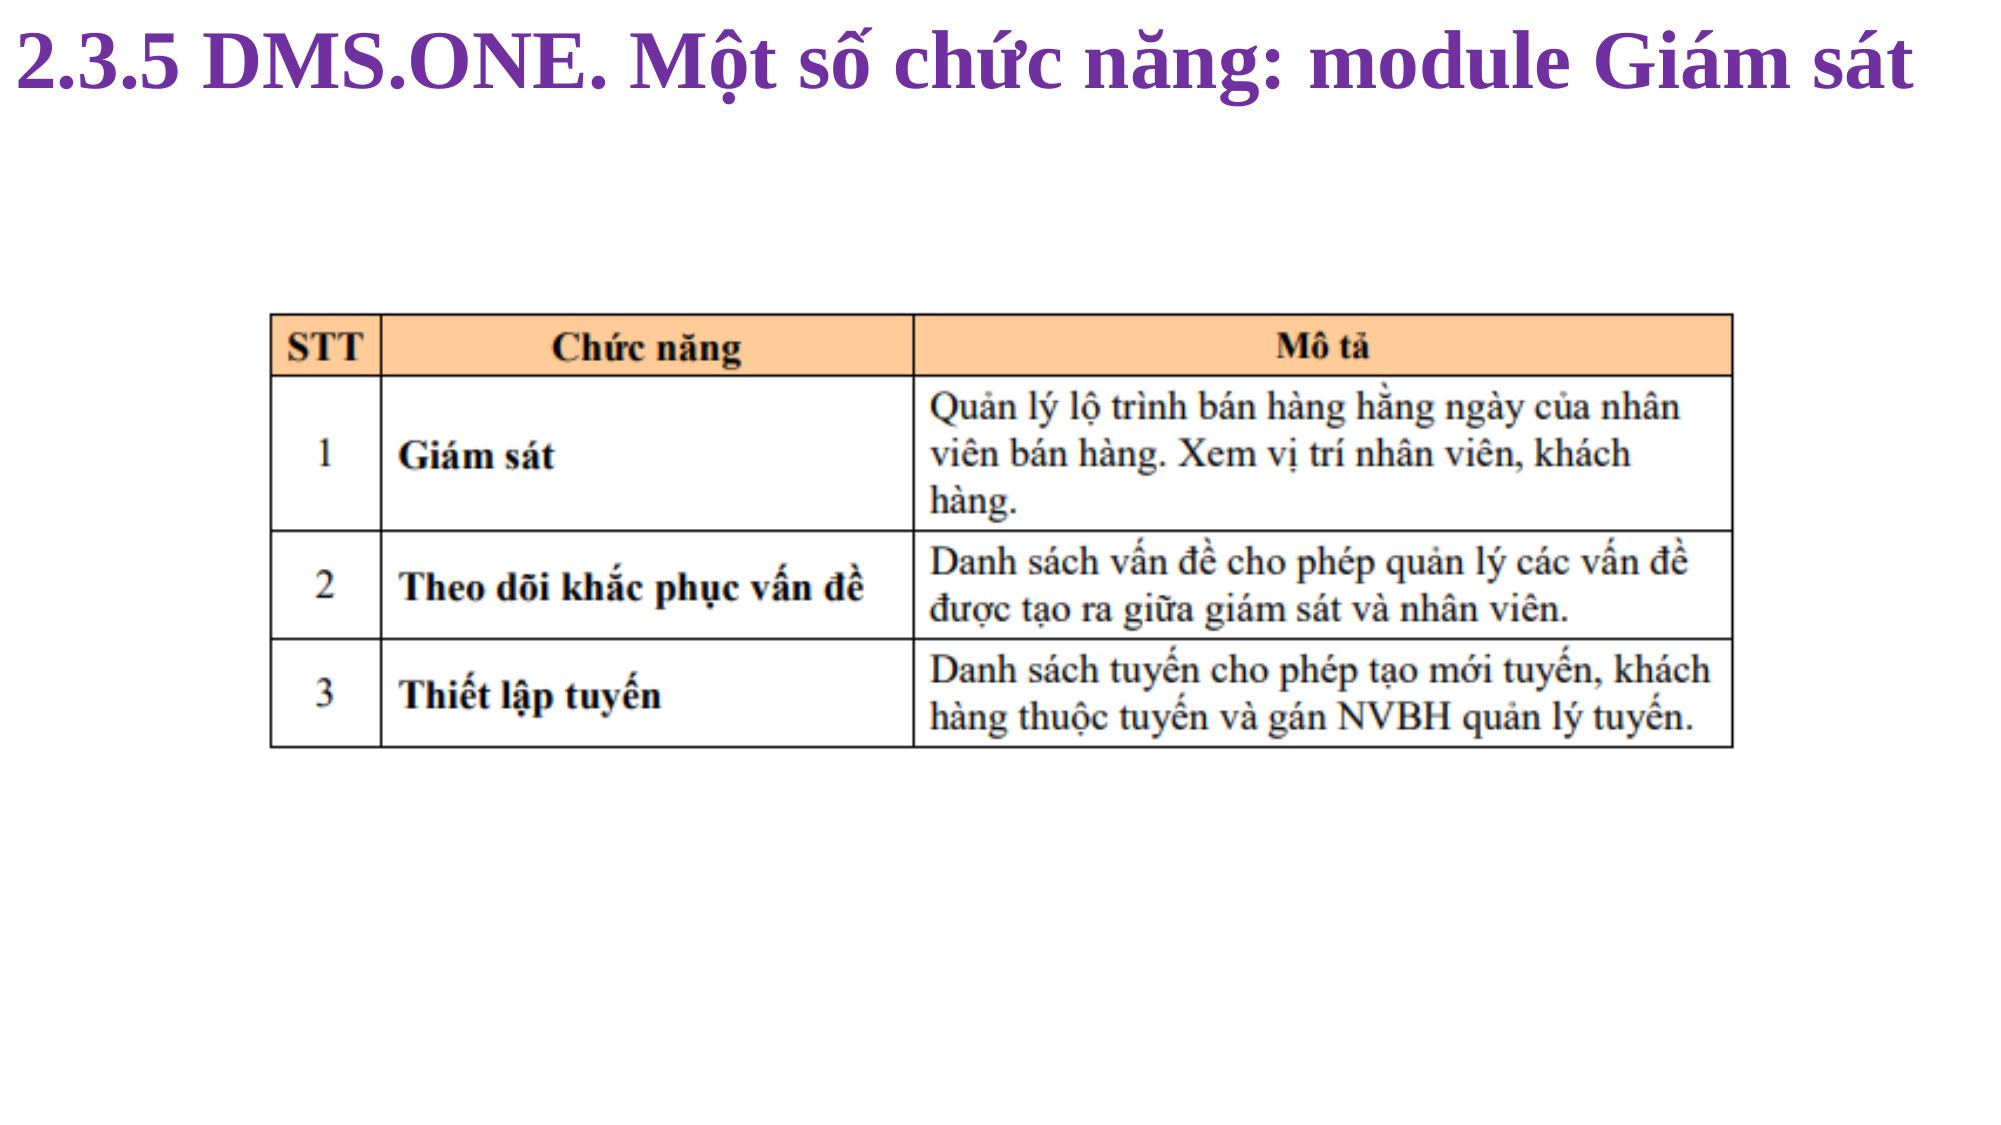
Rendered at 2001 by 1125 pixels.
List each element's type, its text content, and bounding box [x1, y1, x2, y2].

picture [261, 307, 1739, 756]
title 2.3.5 DMS.ONE. Một số chức năng: module Giám sát [0, 0, 2000, 125]
